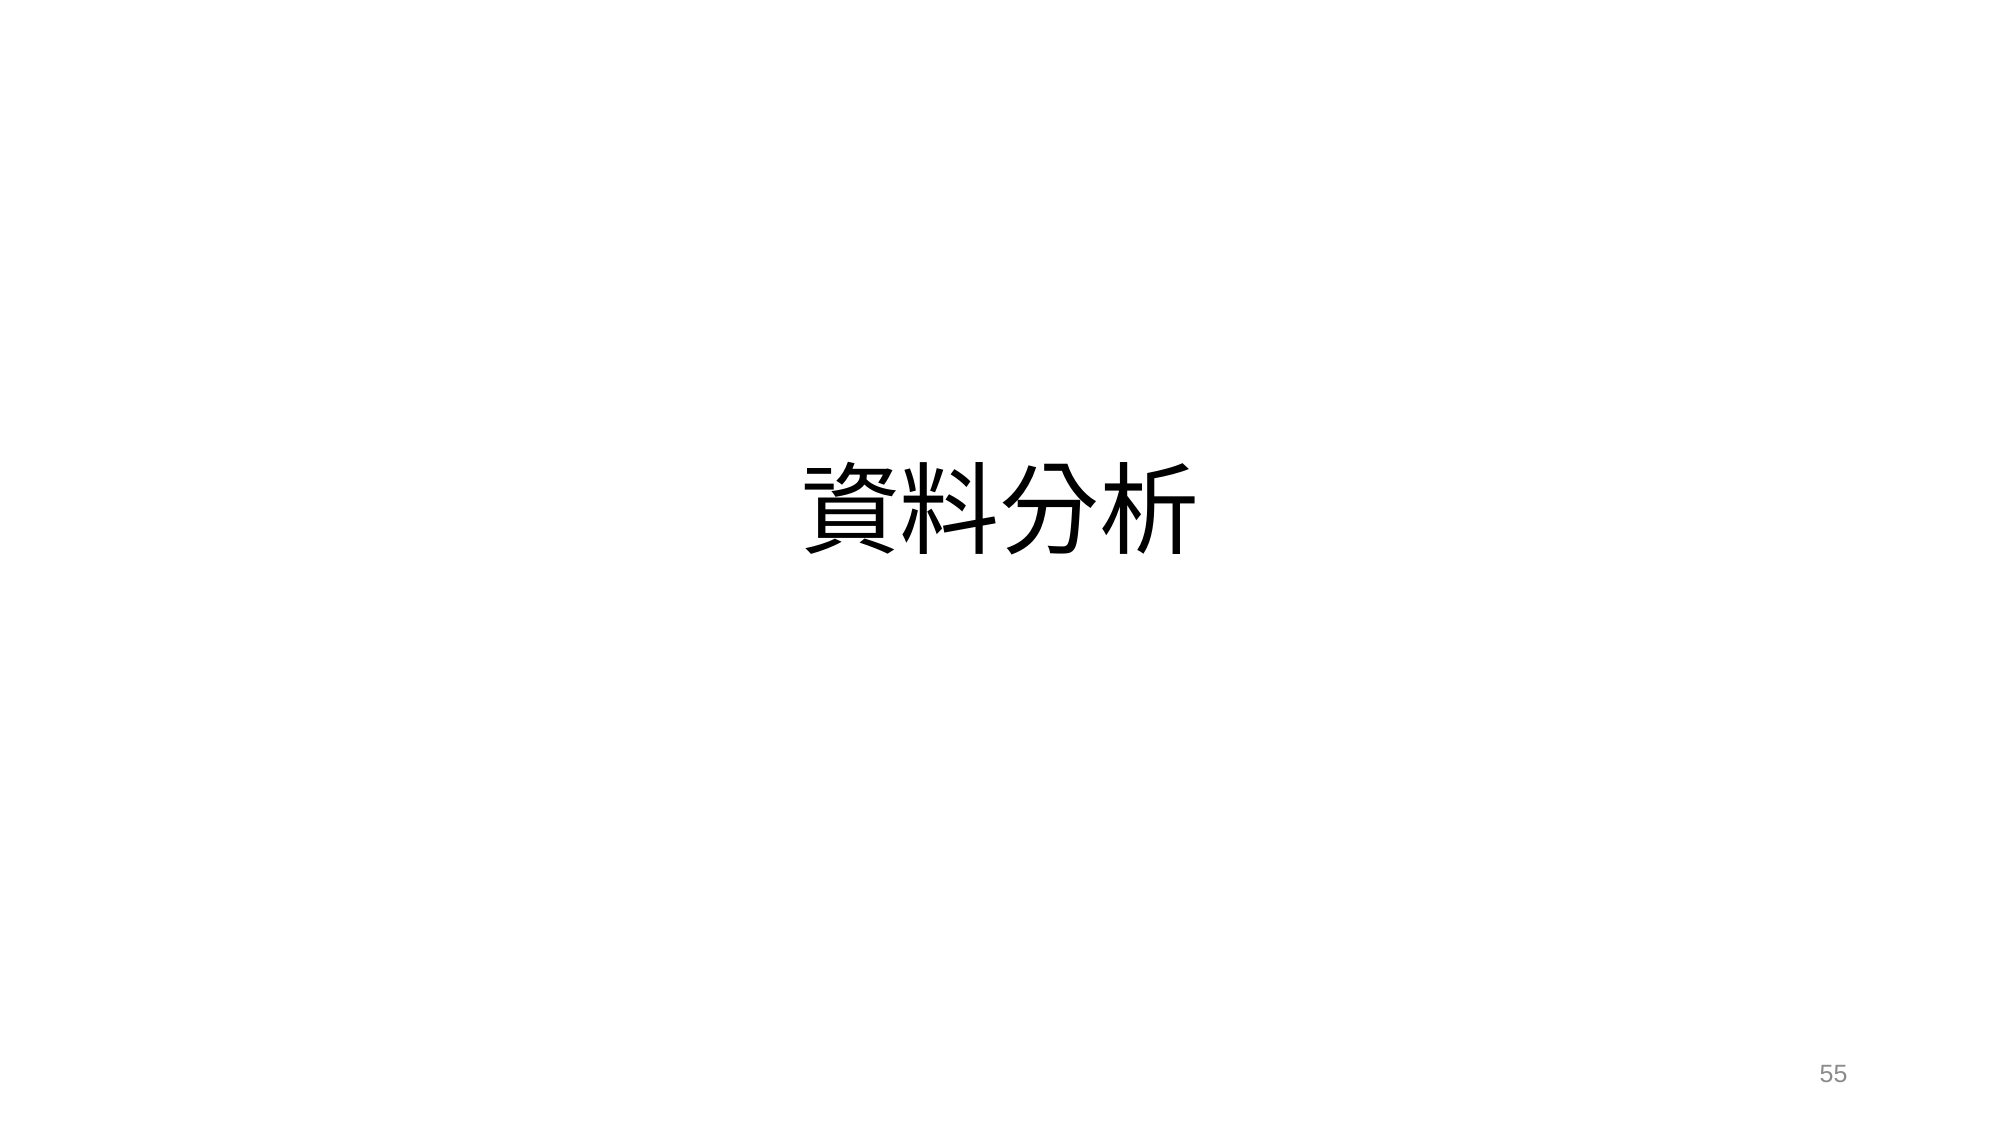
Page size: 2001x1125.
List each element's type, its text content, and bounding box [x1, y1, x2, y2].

slide_number 55 [1412, 1042, 1863, 1103]
title 資料分析 [249, 184, 1750, 576]
